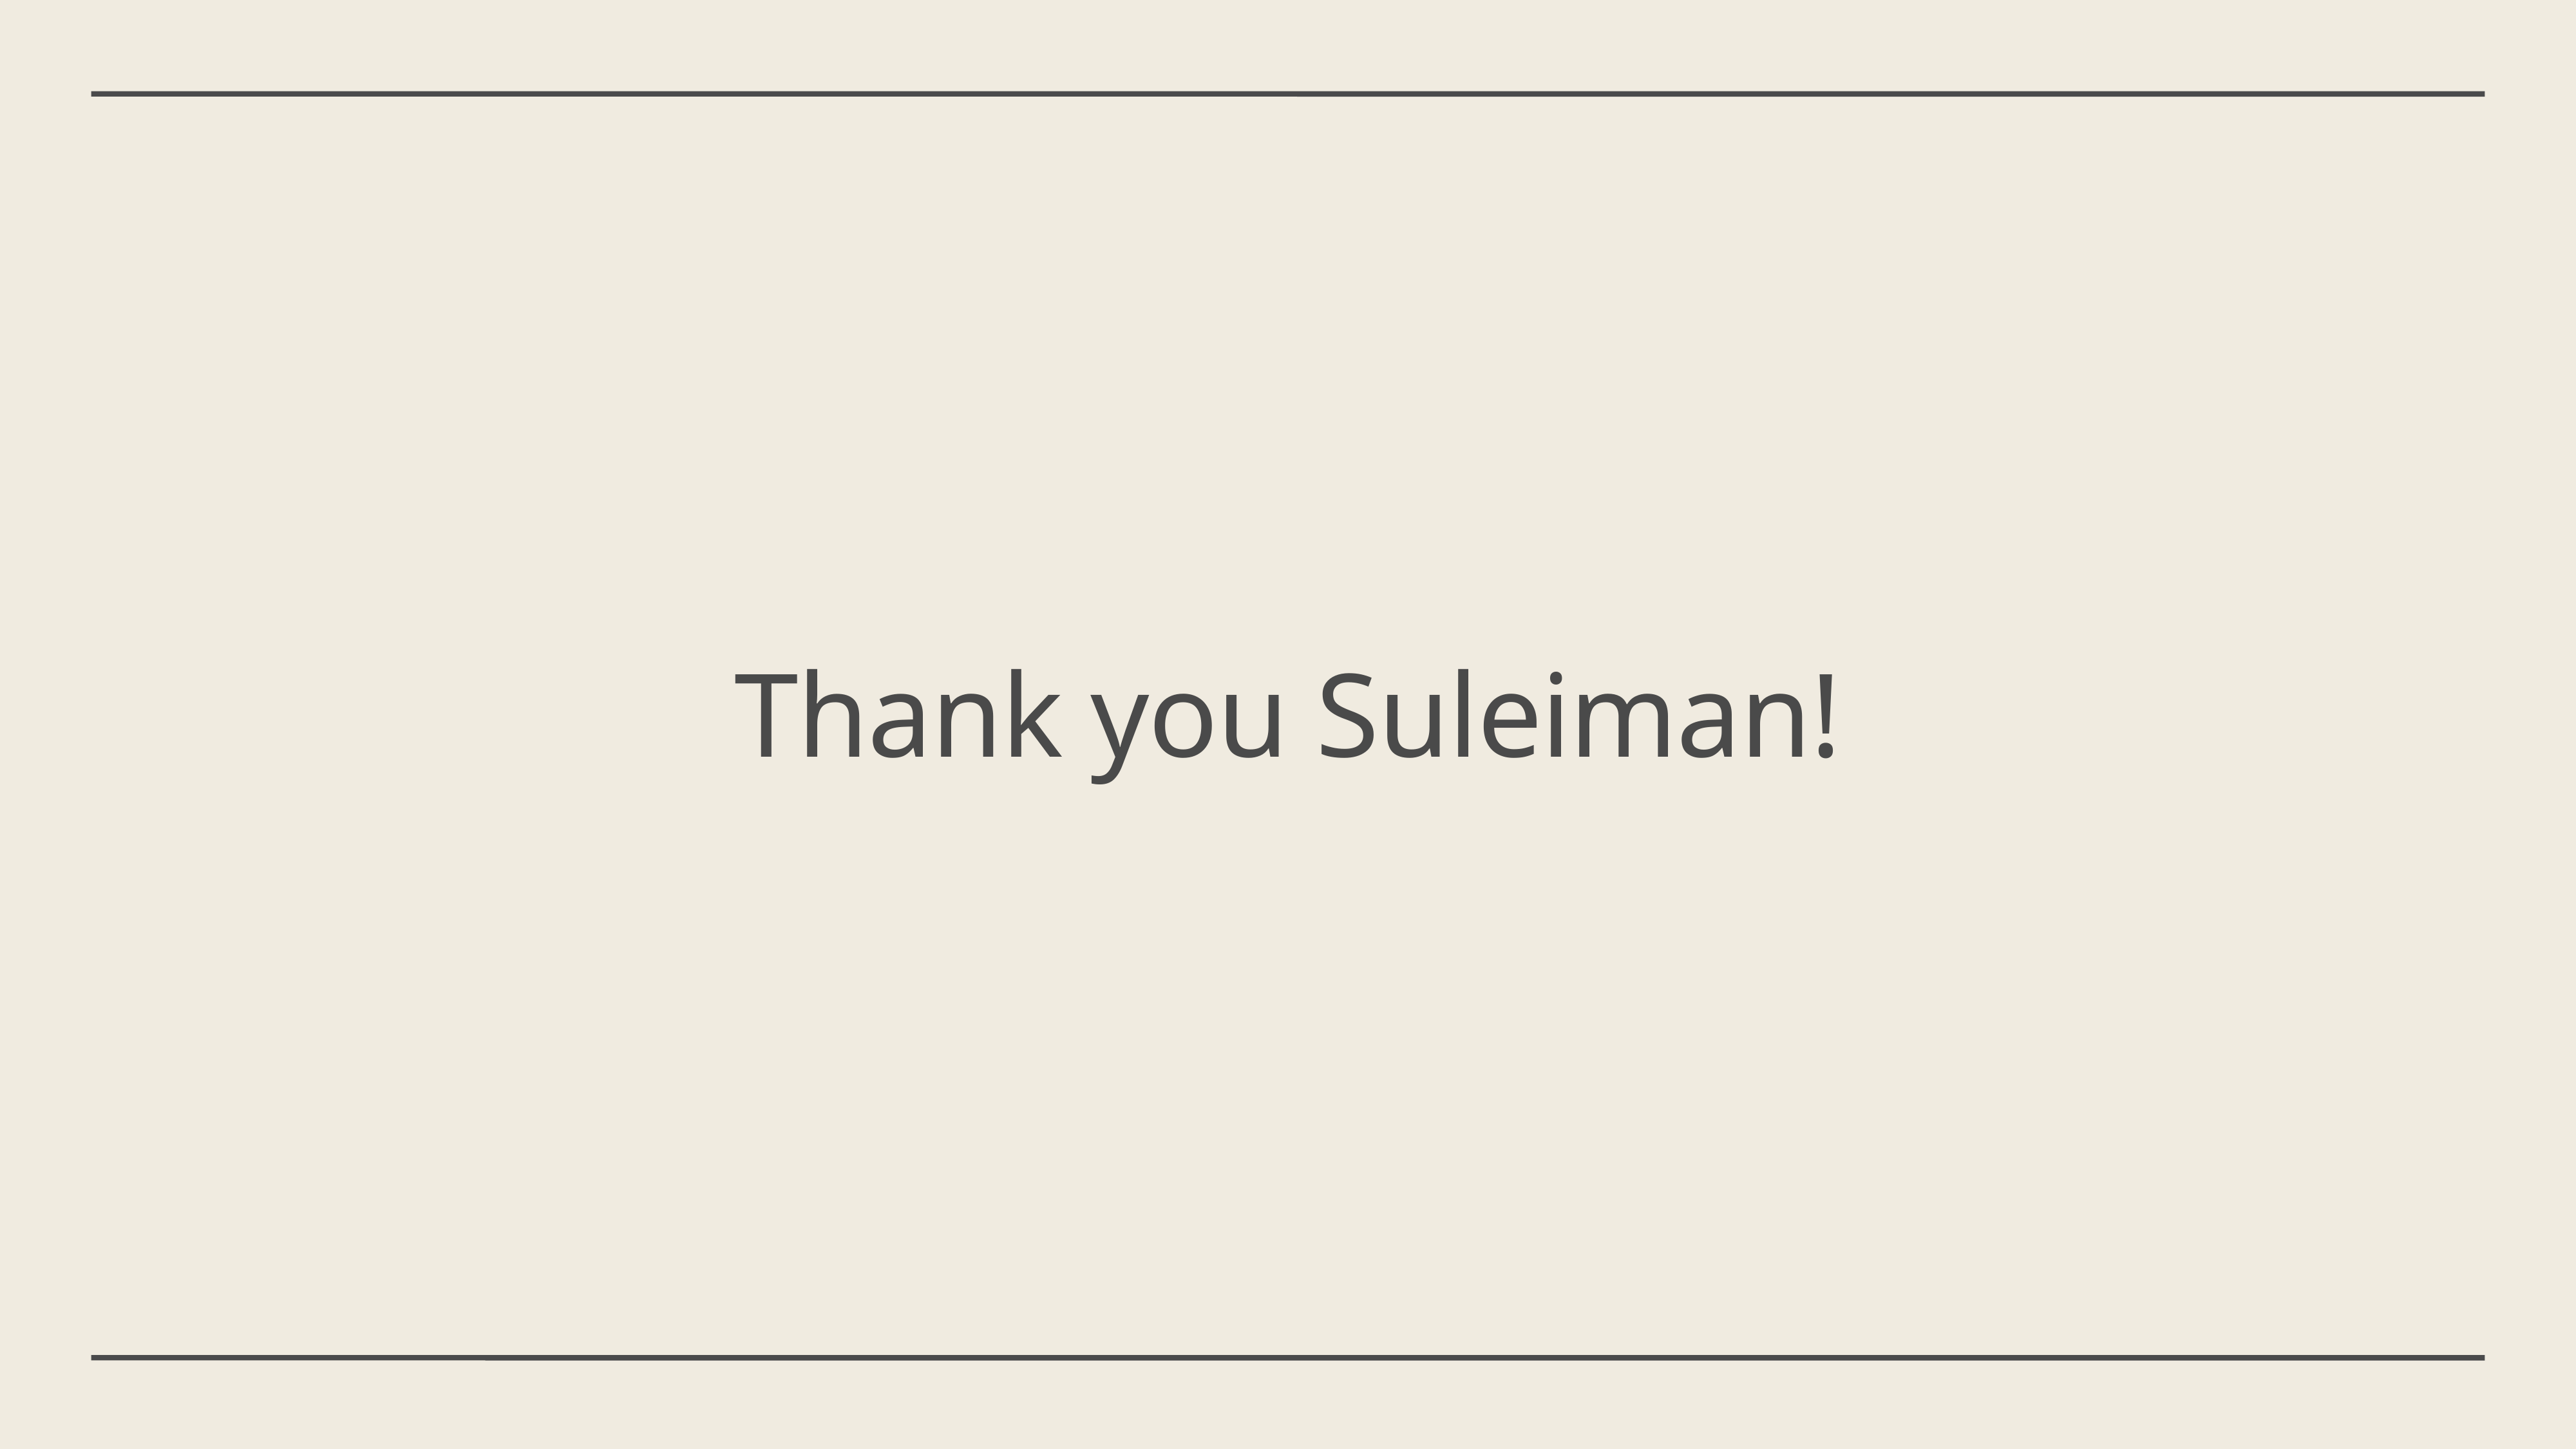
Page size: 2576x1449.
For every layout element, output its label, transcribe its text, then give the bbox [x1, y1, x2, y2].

list Thank you Suleiman! [182, 557, 2394, 890]
